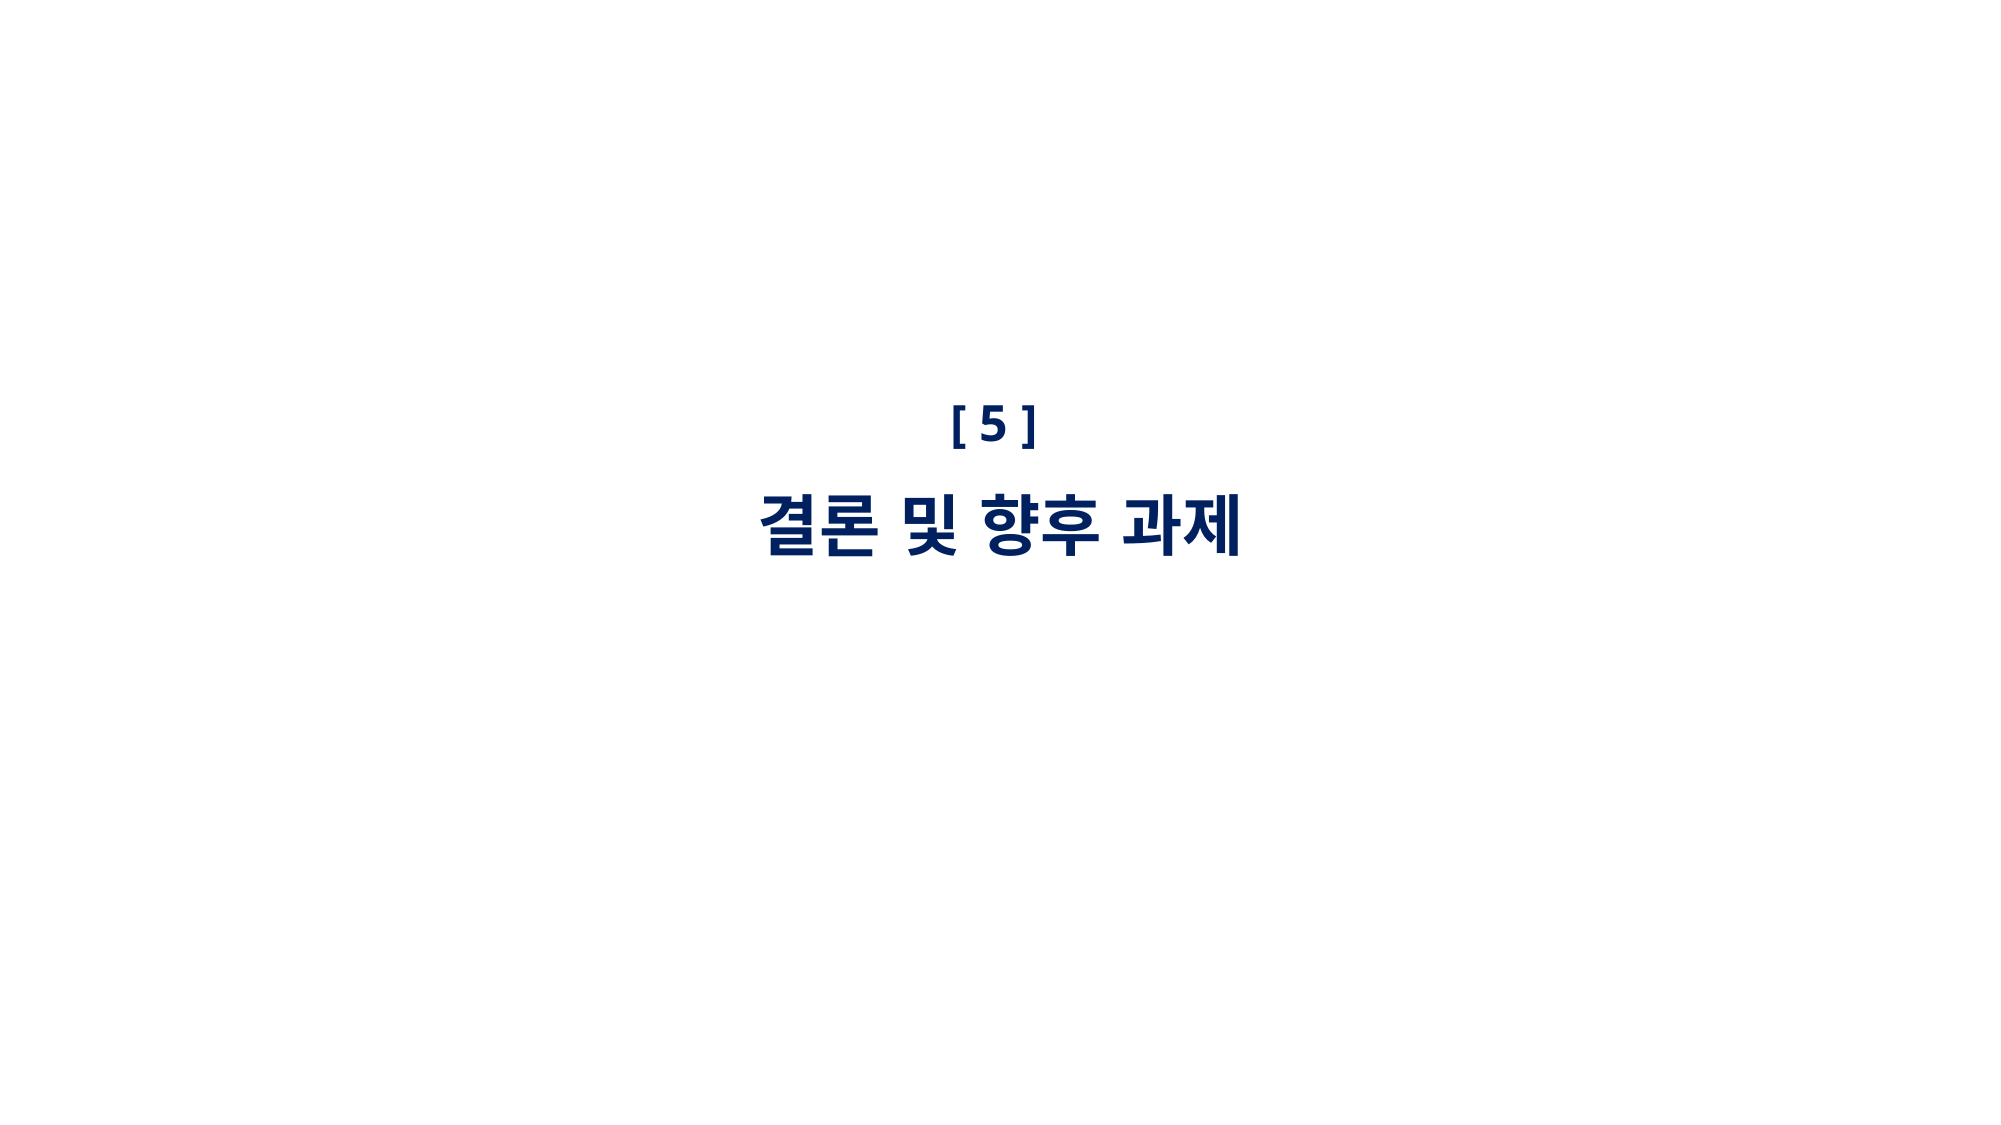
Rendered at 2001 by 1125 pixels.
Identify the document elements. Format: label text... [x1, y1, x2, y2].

text_box [ 5 ] 결론 및 향후 과제 [312, 391, 1690, 627]
